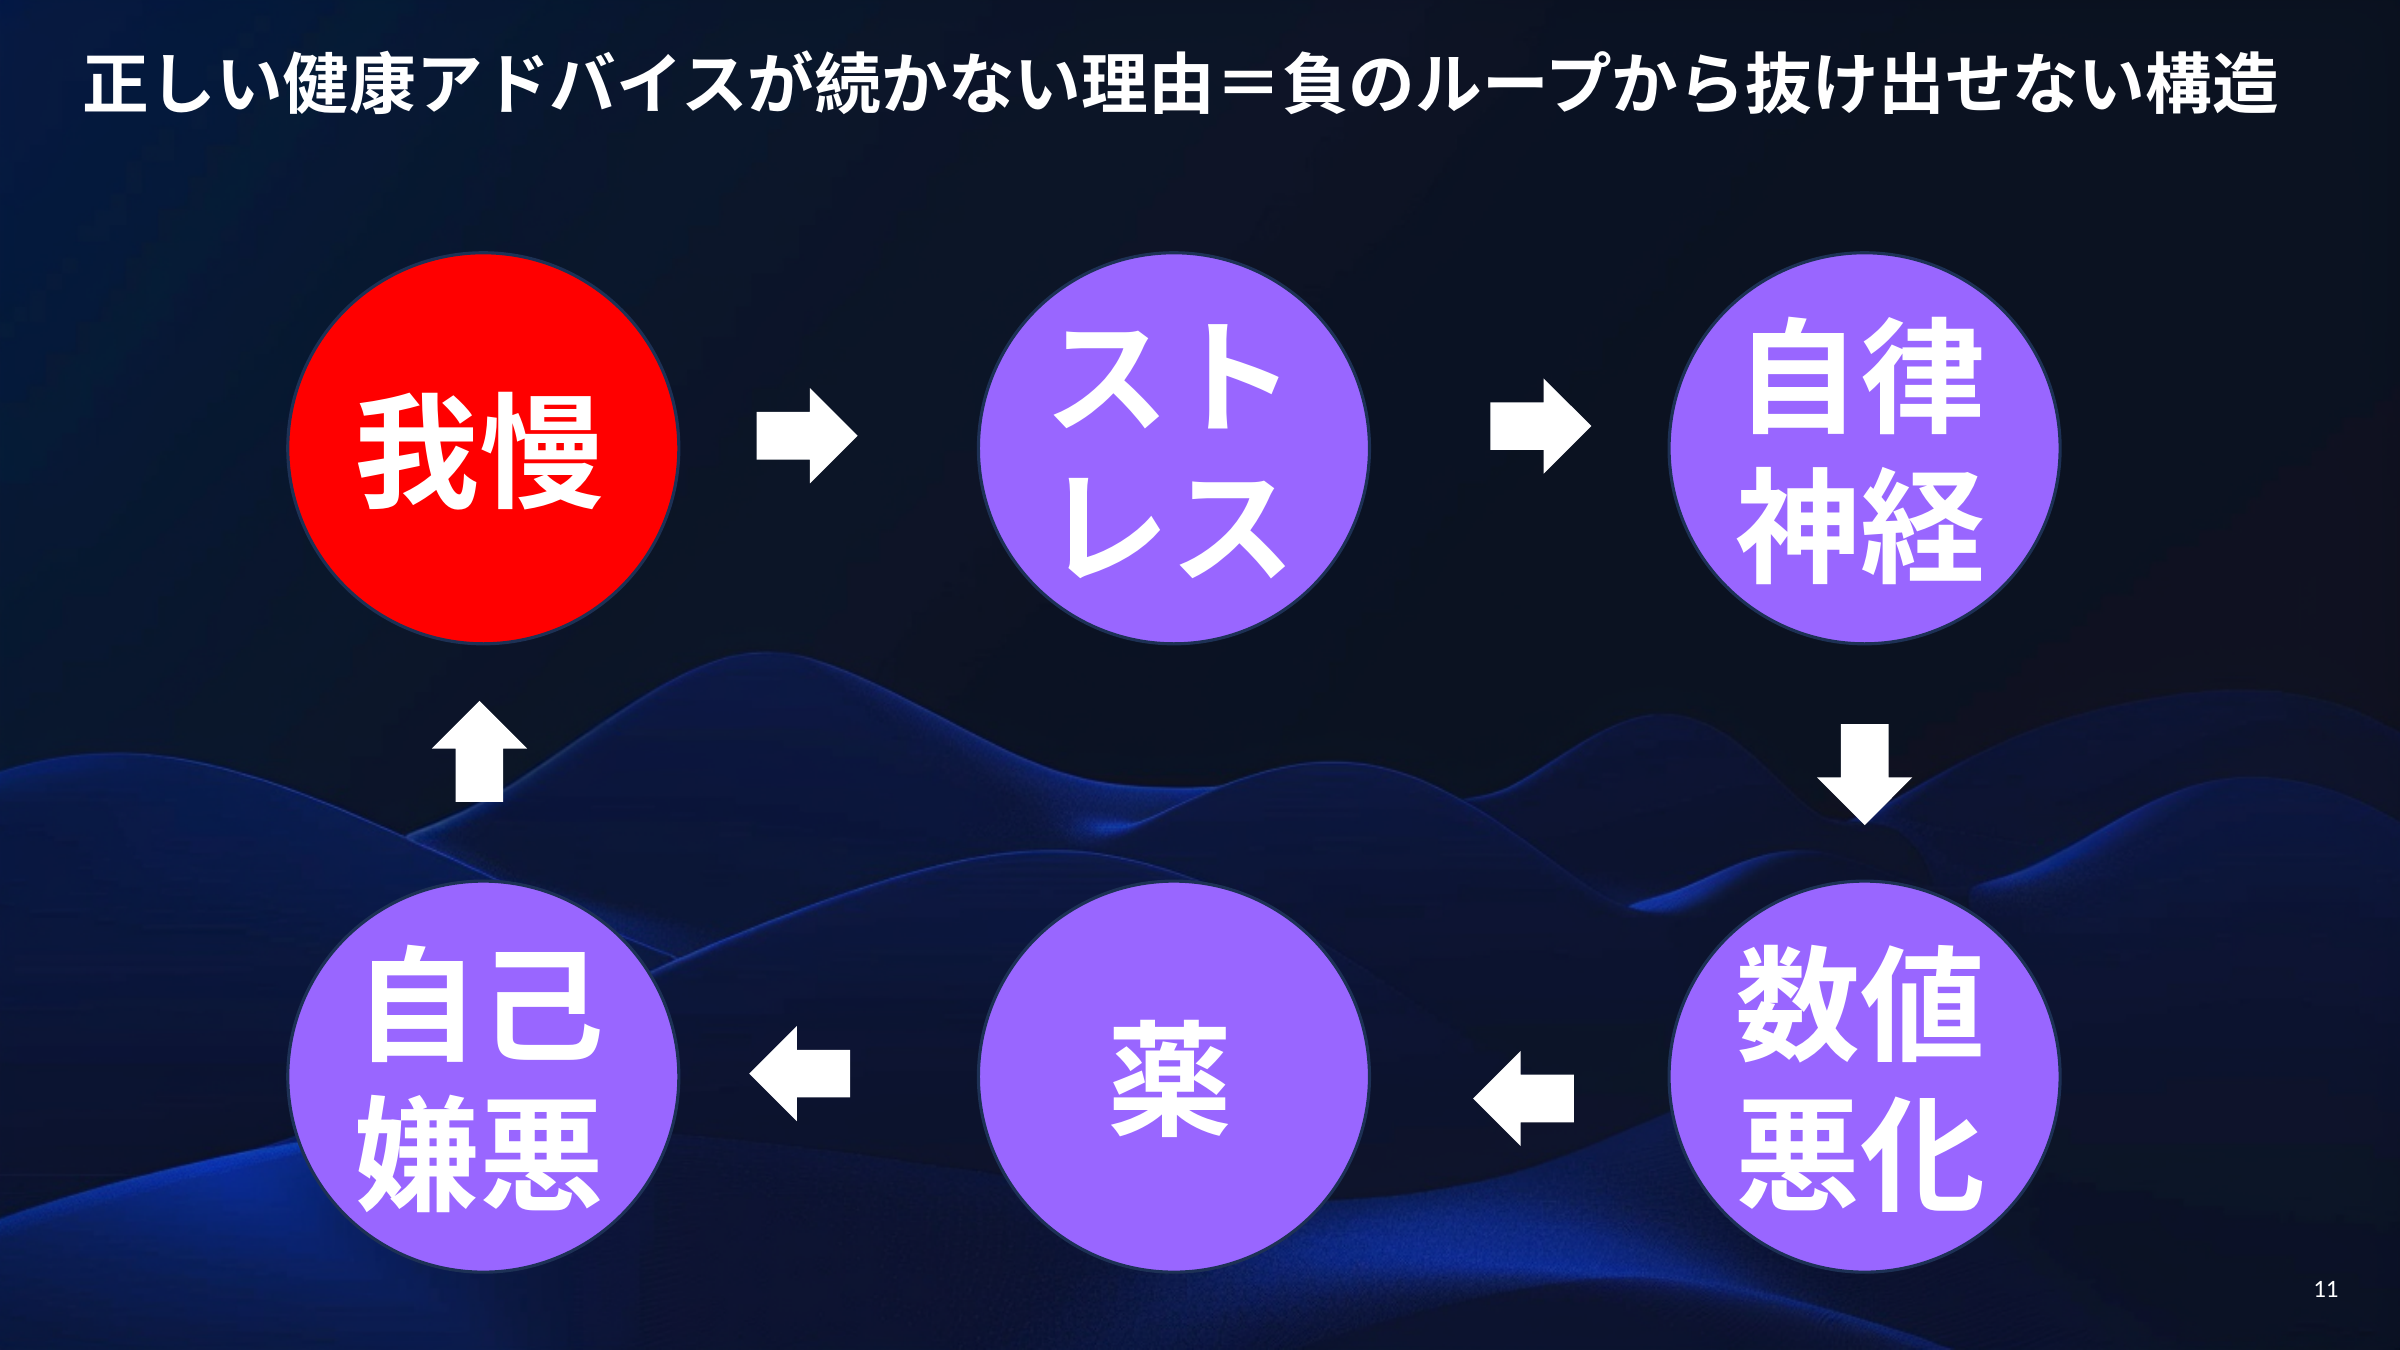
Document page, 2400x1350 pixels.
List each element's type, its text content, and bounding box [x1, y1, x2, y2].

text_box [977, 252, 1370, 645]
text_box [430, 699, 529, 804]
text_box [287, 880, 680, 1273]
picture [0, 0, 2400, 1350]
text_box [1471, 1049, 1576, 1148]
text_box 正しい健康アドバイスが続かない理由＝負のループから抜け出せない構造 [534, 26, 1828, 123]
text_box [1668, 252, 2061, 645]
text_box [755, 386, 859, 485]
text_box [748, 1024, 852, 1123]
text_box [1488, 377, 1593, 476]
text_box [1815, 722, 1914, 827]
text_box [977, 880, 1370, 1273]
slide_number 11 [1813, 1251, 2354, 1324]
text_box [1668, 880, 2061, 1273]
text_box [287, 252, 680, 645]
